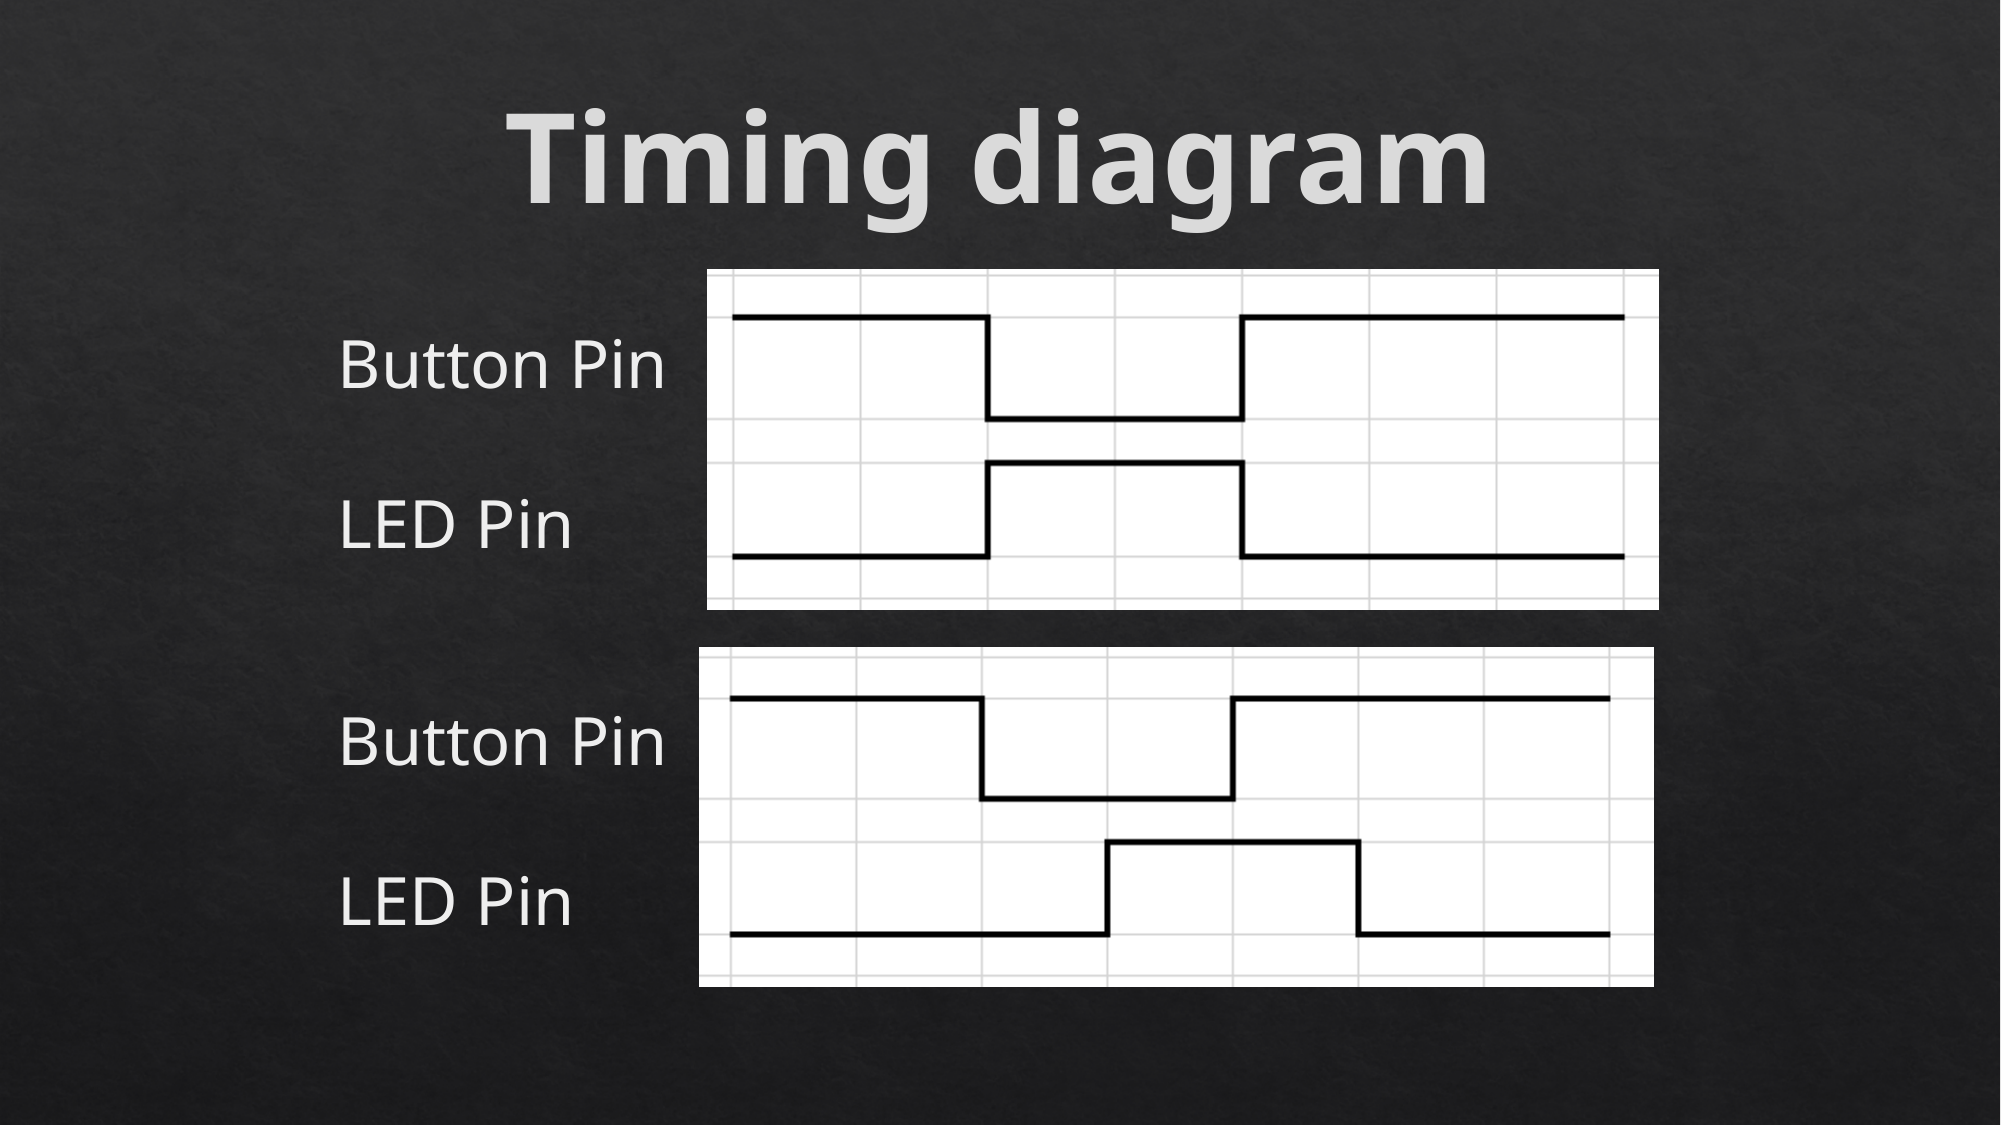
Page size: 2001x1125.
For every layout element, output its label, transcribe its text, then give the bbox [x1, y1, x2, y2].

text_box Button Pin LED Pin [322, 314, 684, 569]
text_box Timing diagram [489, 71, 1510, 236]
picture [706, 269, 1659, 610]
picture [699, 647, 1654, 987]
text_box Button Pin LED Pin [322, 691, 684, 947]
